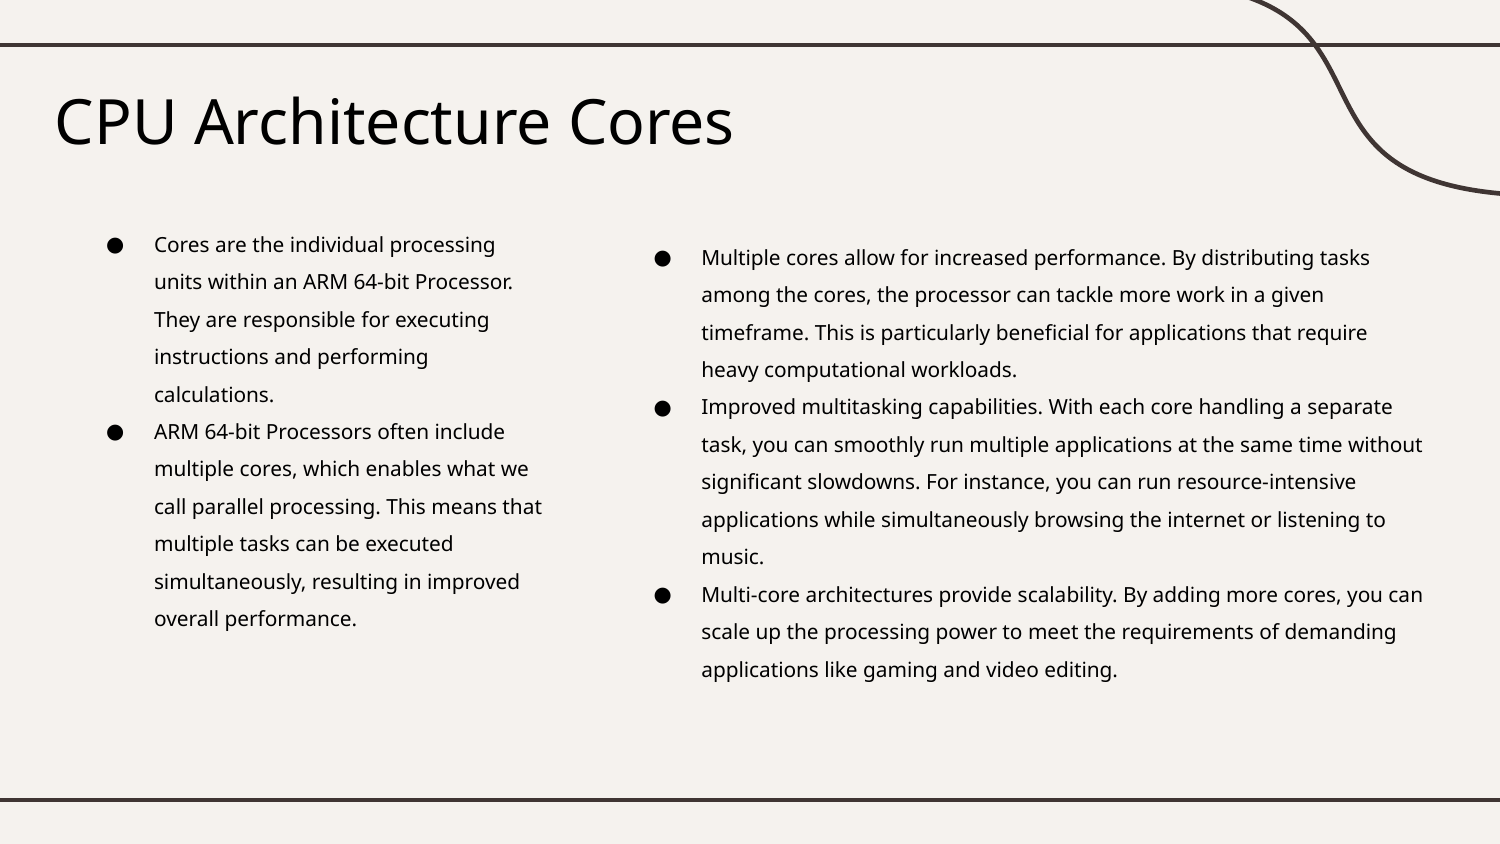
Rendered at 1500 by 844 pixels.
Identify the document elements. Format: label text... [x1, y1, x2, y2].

list Cores are the individual processing units within an ARM 64-bit Processor. They are responsible for executing instructions and performing calculations. ARM 64-bit Processors often include multiple cores, which enables what we call parallel processing. This means that multiple tasks can be executed simultaneously, resulting in improved overall performance. [64, 152, 559, 725]
text_box Multiple cores allow for increased performance. By distributing tasks among the cores, the processor can tackle more work in a given timeframe. This is particularly beneficial for applications that require heavy computational workloads. Improved multitasking capabilities. With each core handling a separate task, you can smoothly run multiple applications at the same time without significant slowdowns. For instance, you can run resource-intensive applications while simultaneously browsing the internet or listening to music. Multi-core architectures provide scalability. By adding more cores, you can scale up the processing power to meet the requirements of demanding applications like gaming and video editing. [611, 160, 1443, 753]
title CPU Architecture Cores [40, 66, 1438, 161]
